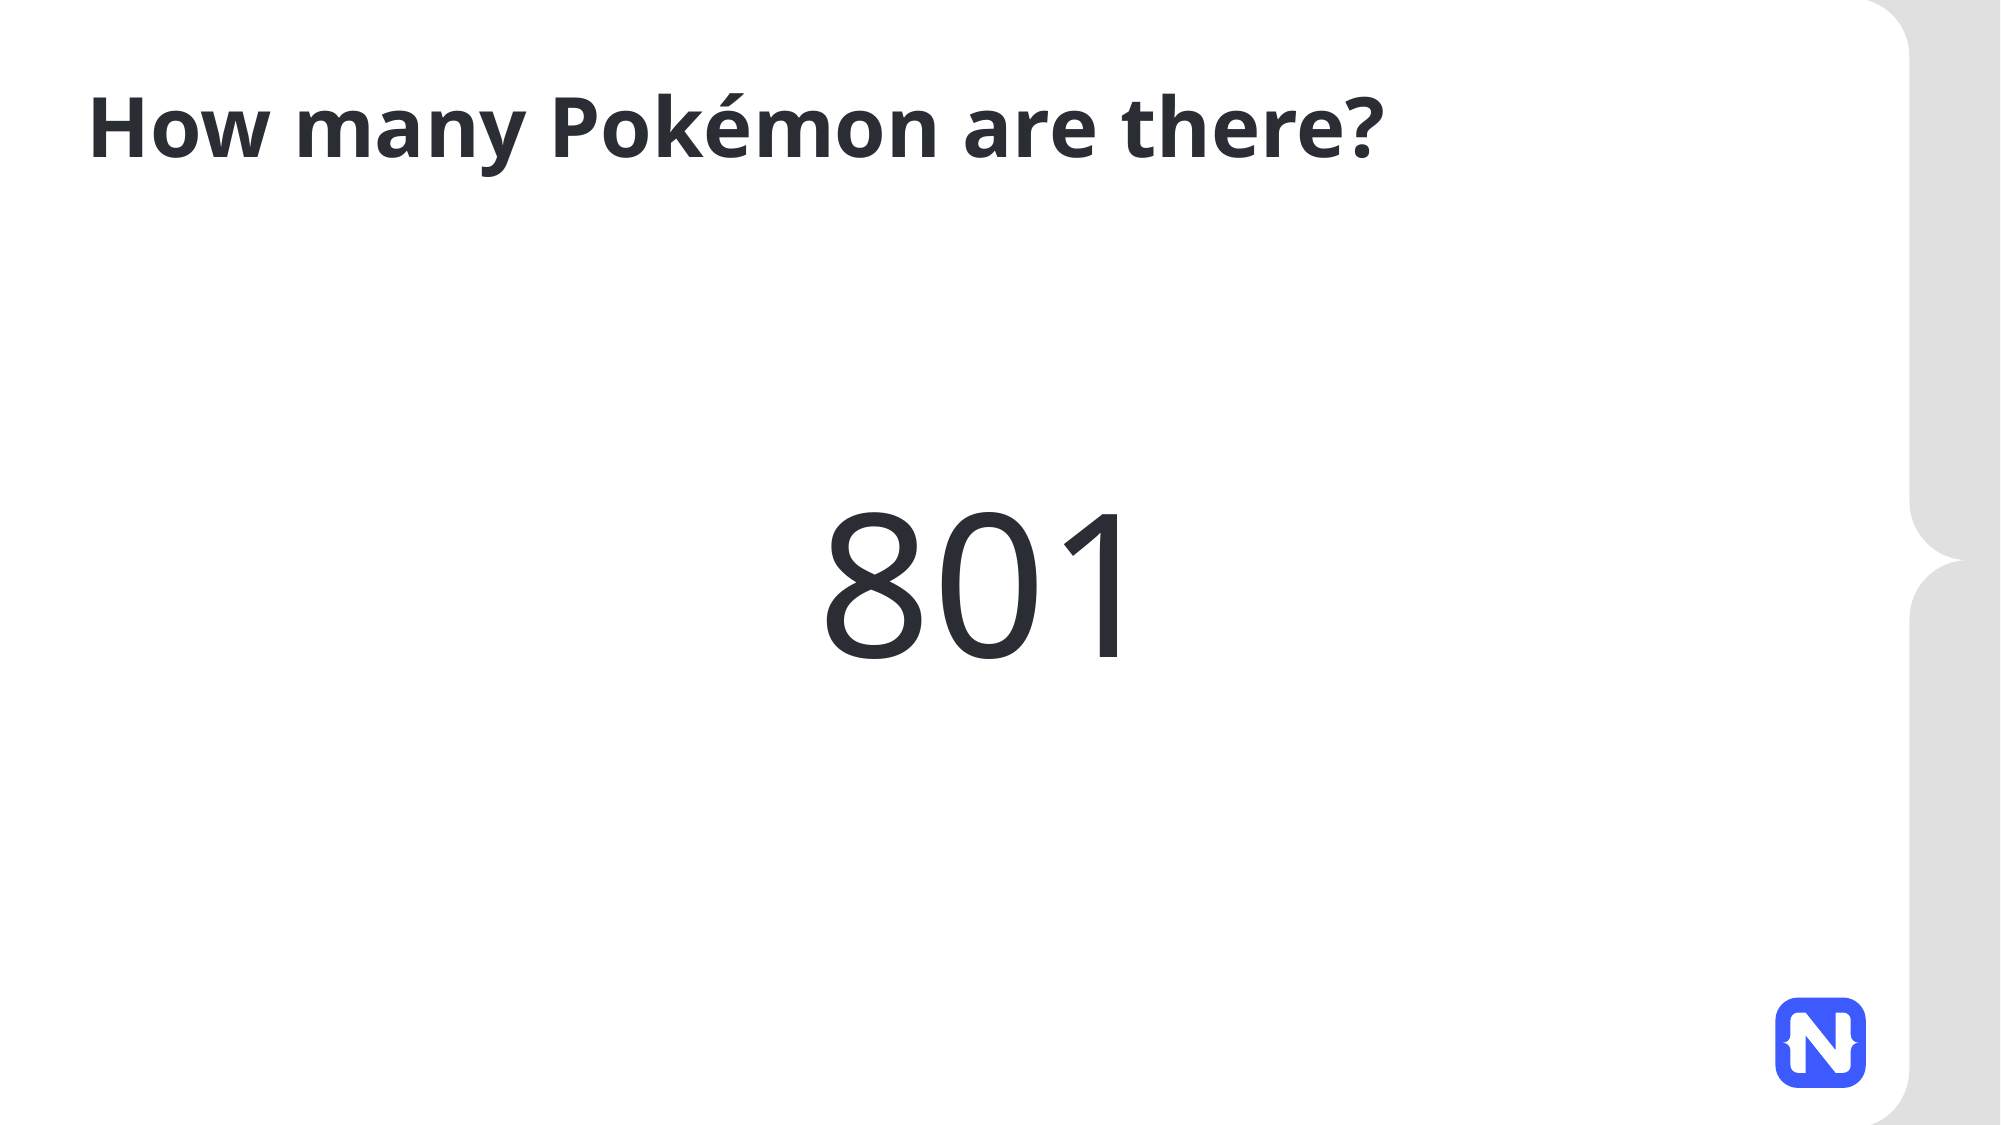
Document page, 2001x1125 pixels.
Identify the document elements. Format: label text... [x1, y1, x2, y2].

title How many Pokémon are there? [71, 85, 1932, 176]
text_box 801 [803, 449, 1177, 705]
